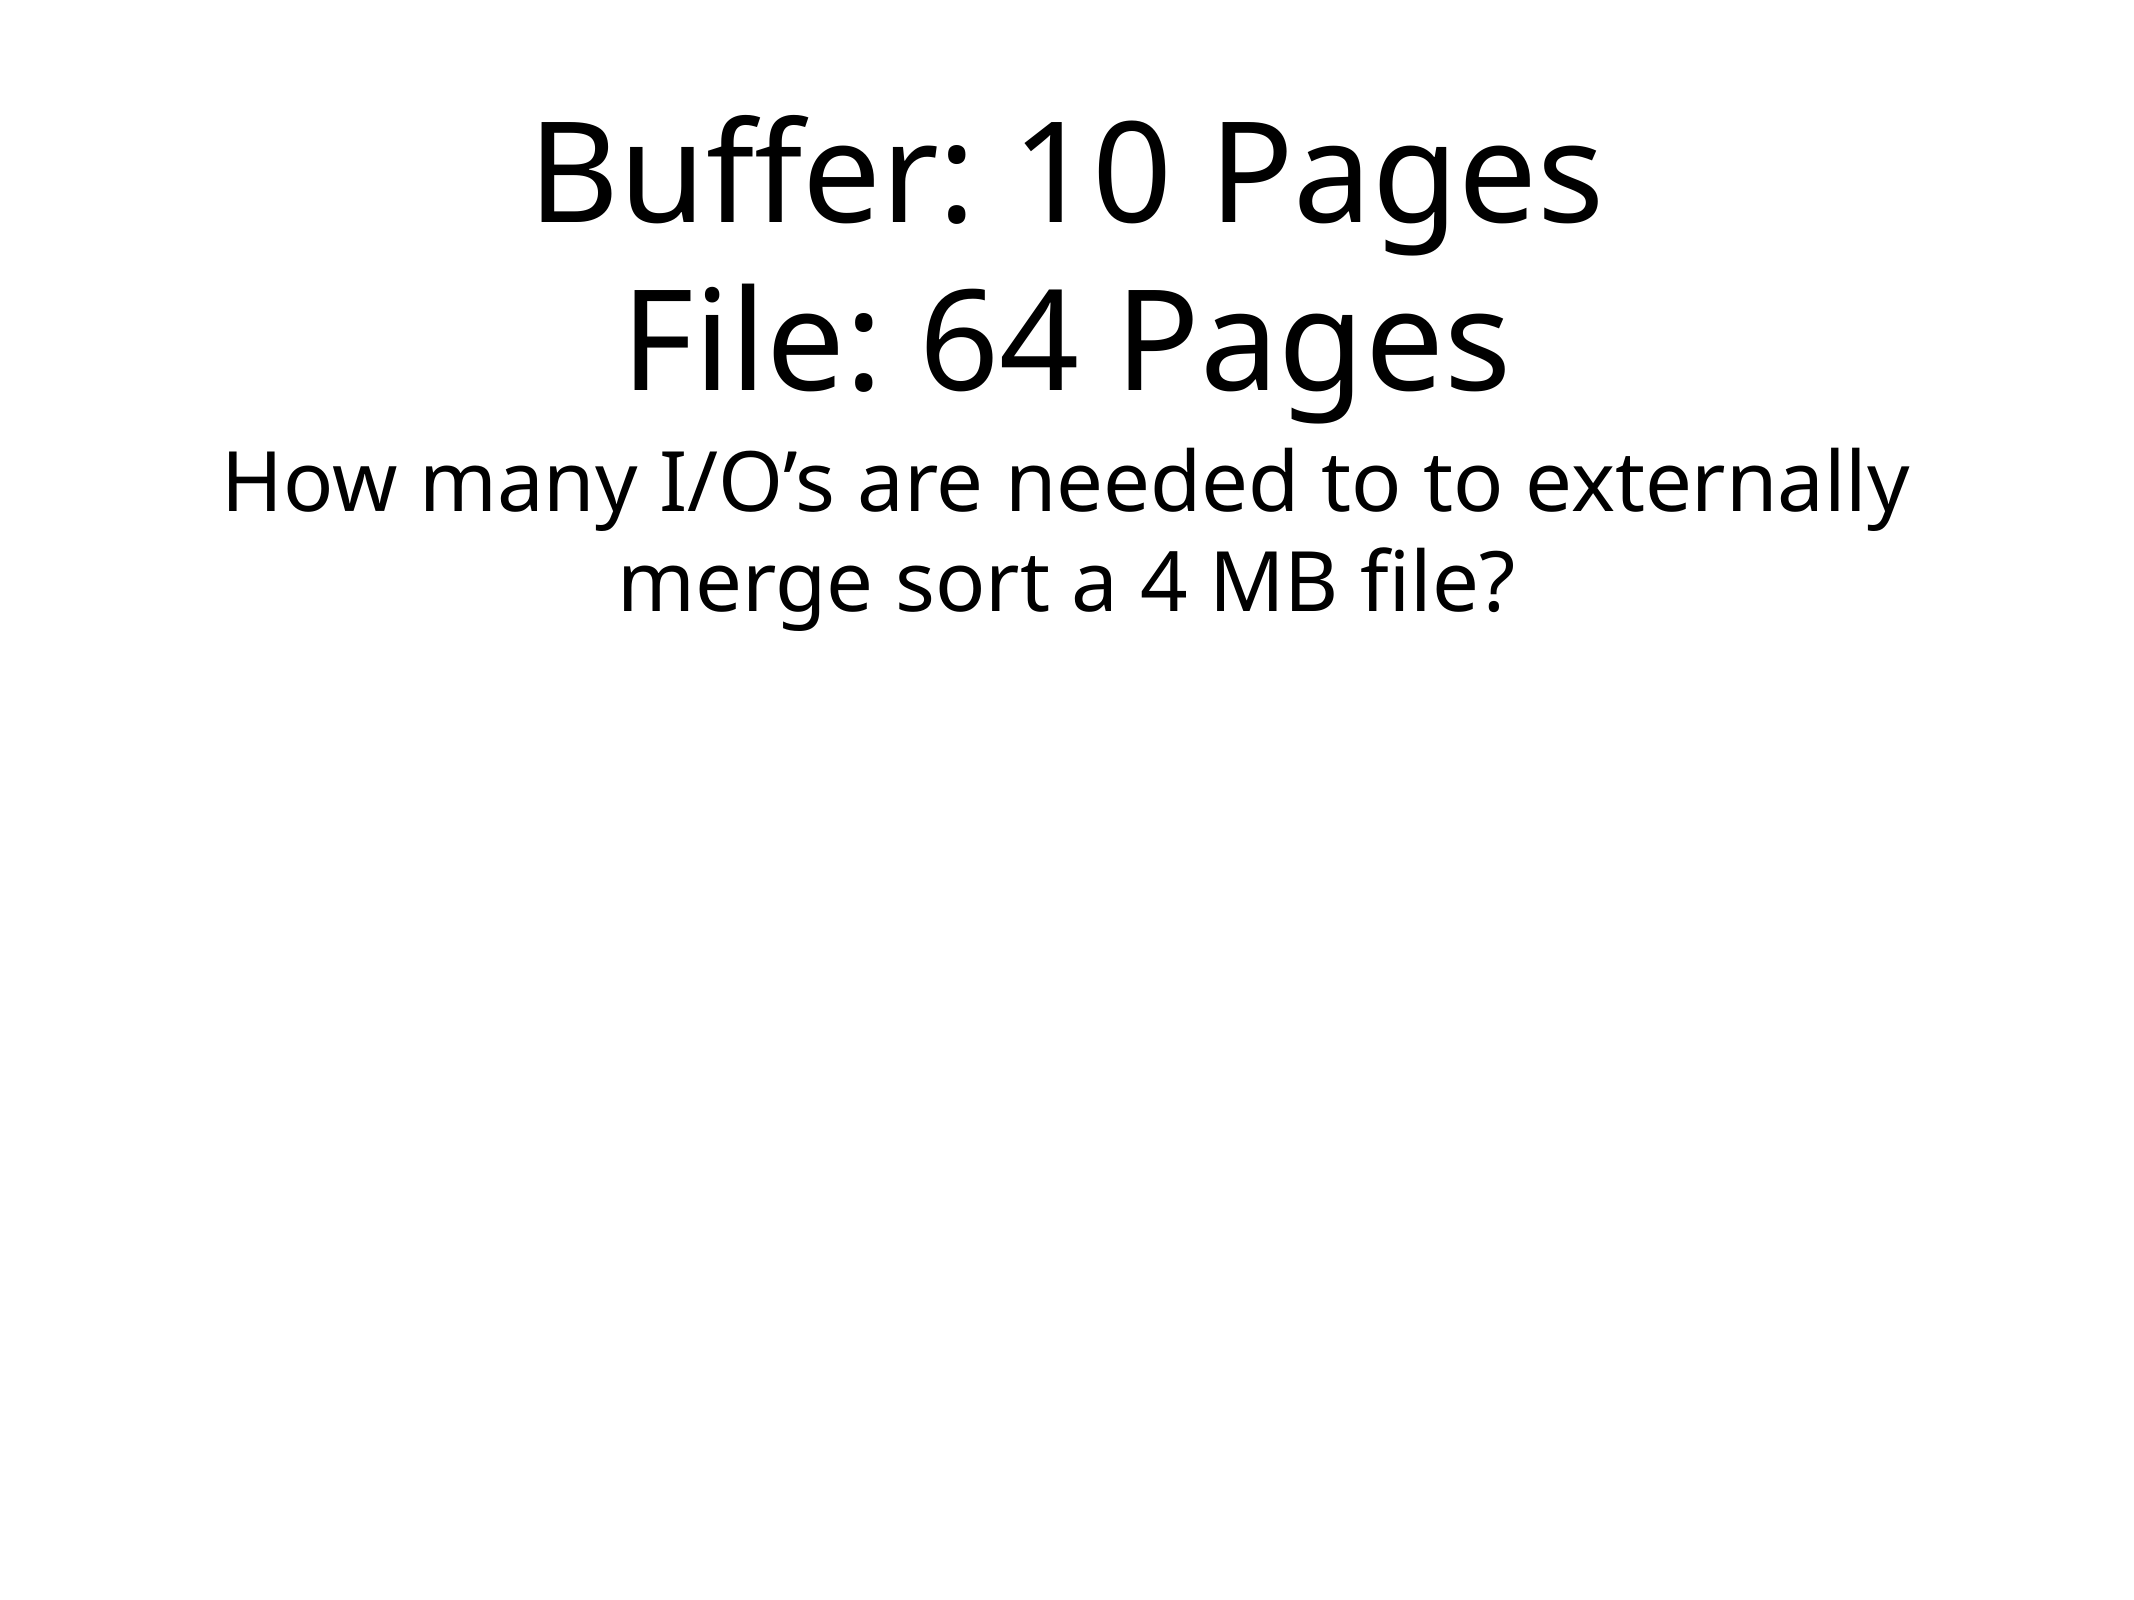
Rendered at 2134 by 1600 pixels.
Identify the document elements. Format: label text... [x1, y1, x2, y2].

list How many I/O’s are needed to to externally merge sort a 4 MB file? [155, 428, 1978, 1460]
title Buffer: 10 Pages File: 64 Pages [155, 72, 1978, 428]
